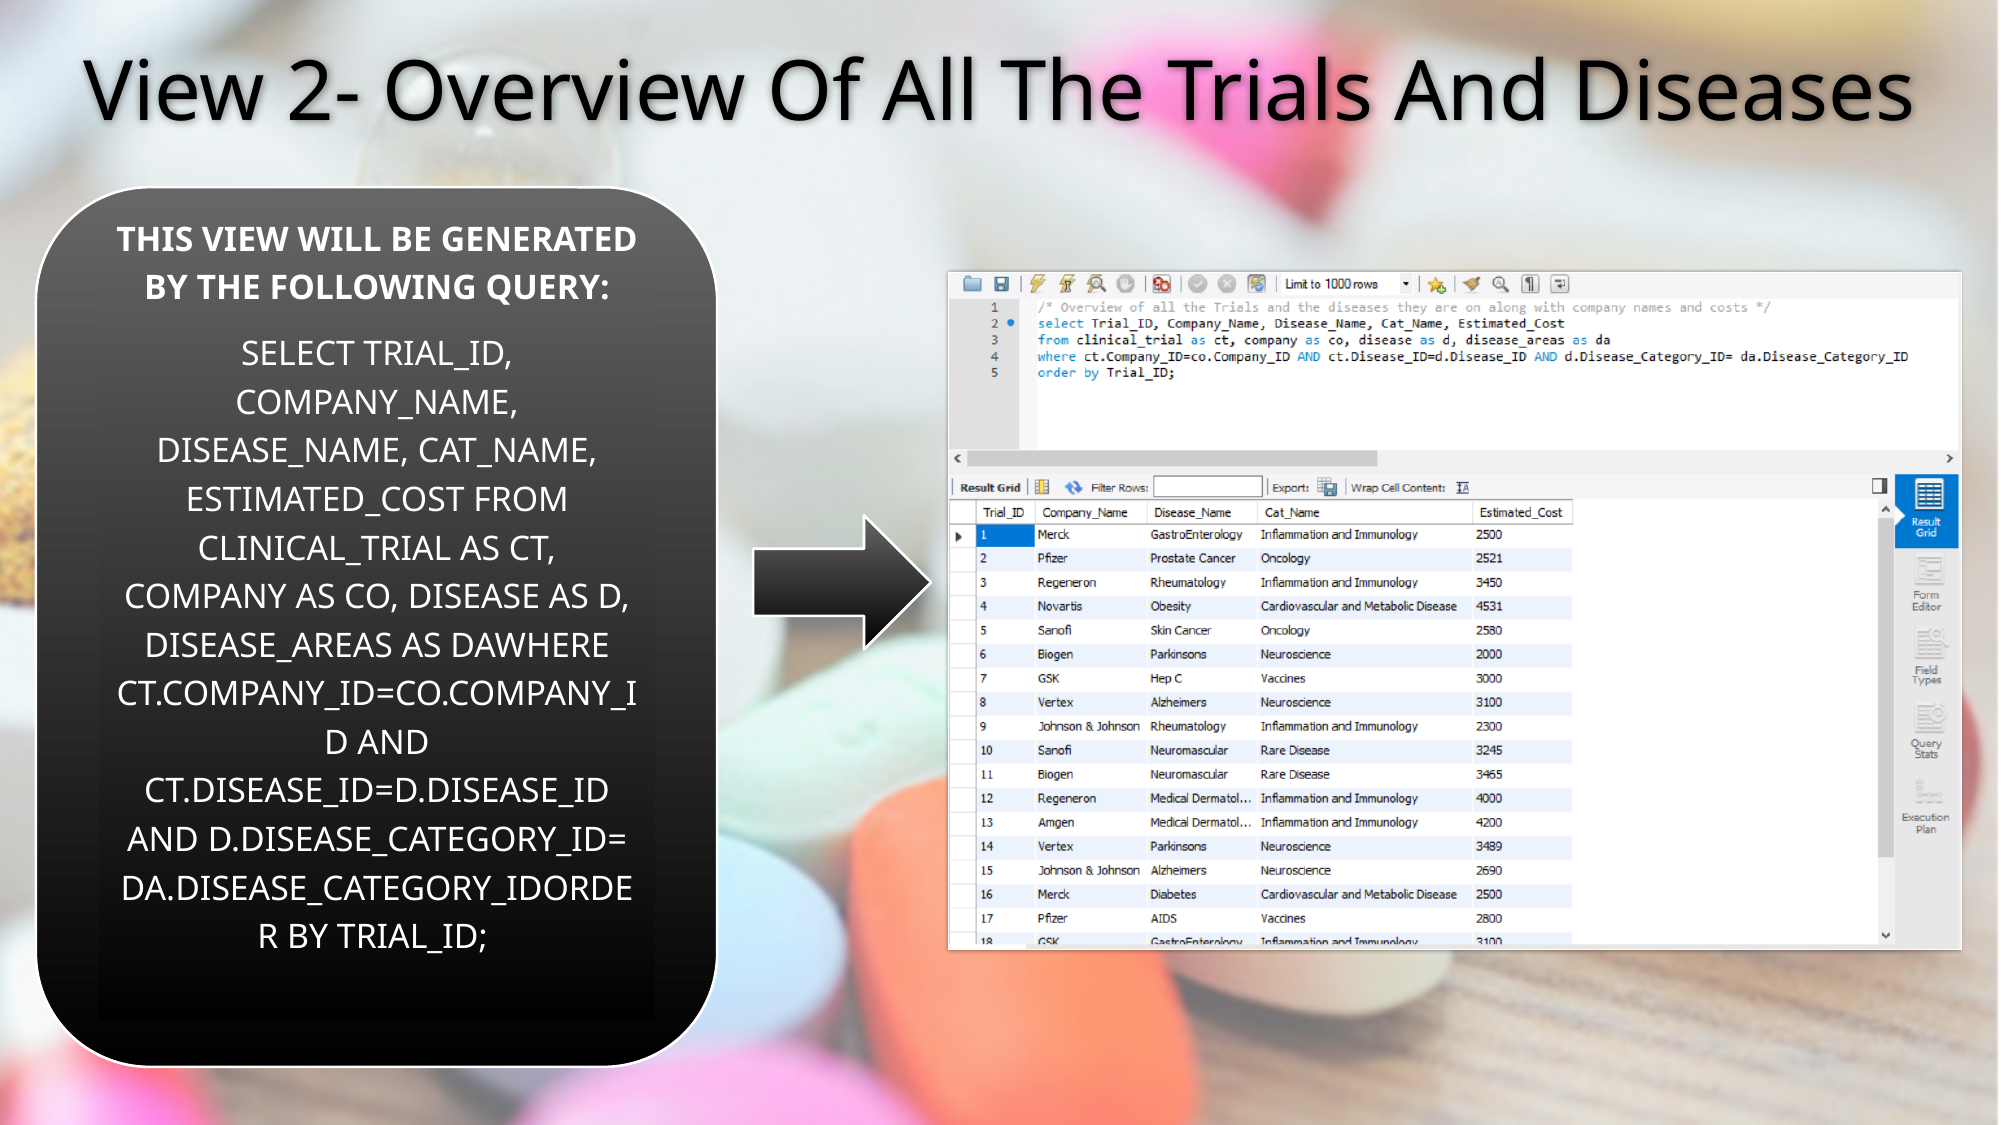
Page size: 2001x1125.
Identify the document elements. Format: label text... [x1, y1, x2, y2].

title View 2- Overview Of All The Trials And Diseases [0, 0, 2000, 175]
text_box [751, 513, 933, 651]
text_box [35, 186, 718, 1068]
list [948, 272, 1962, 950]
